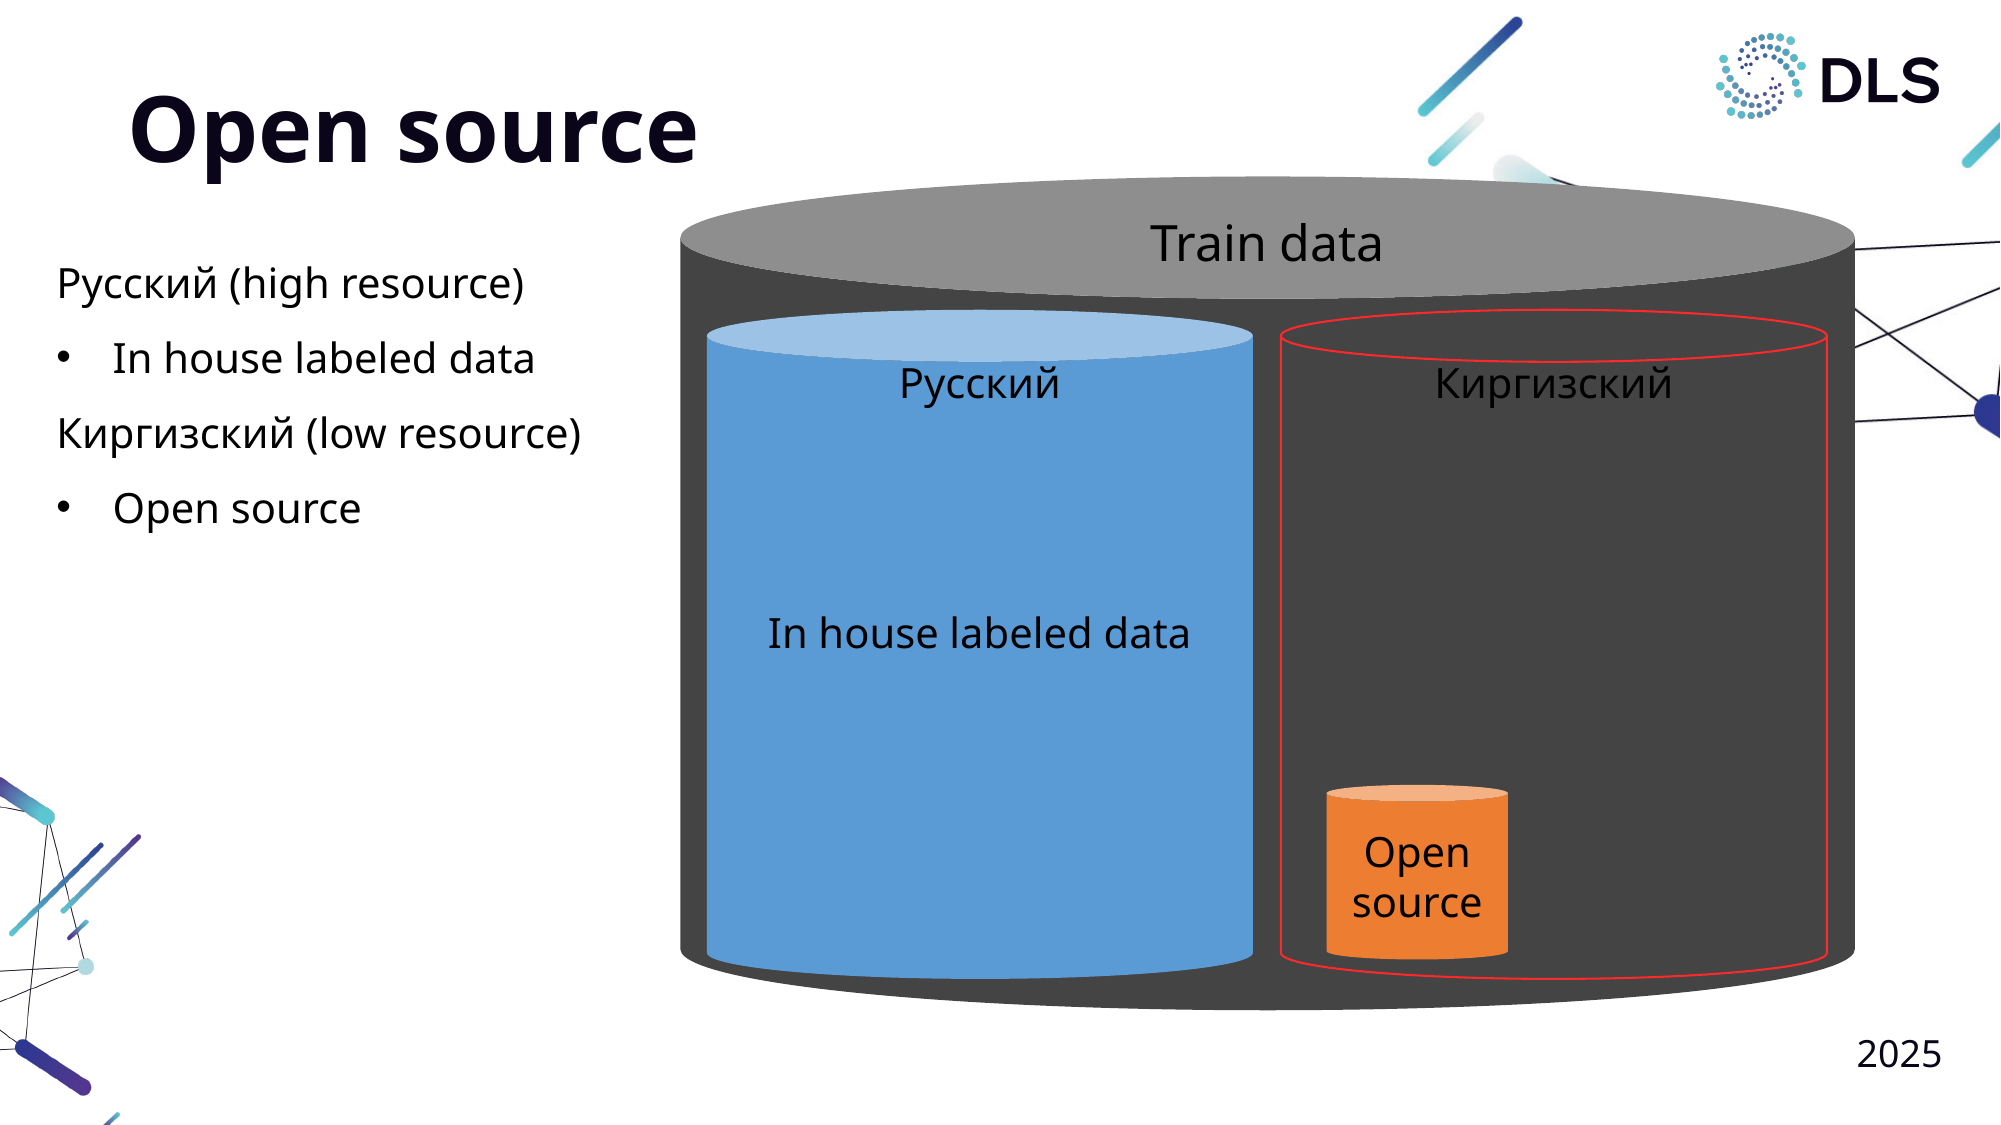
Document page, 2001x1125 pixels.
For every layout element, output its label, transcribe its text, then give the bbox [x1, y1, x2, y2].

text_box Open source [1325, 783, 1510, 961]
text_box Beam search [682, 178, 1853, 297]
text_box Train data [679, 175, 1856, 1012]
text_box Киргизский [1279, 308, 1828, 980]
text_box Open source [112, 59, 1795, 207]
list 2025 [1745, 1022, 1958, 1079]
text_box Русский (high resource) In house labeled data Киргизский (low resource) Open source [41, 224, 690, 539]
text_box C:2 [709, 311, 1251, 360]
text_box E:3 [1330, 786, 1505, 800]
text_box _:1 [1283, 311, 1825, 360]
picture [0, 0, 2000, 1125]
text_box Русский In house labeled data [705, 308, 1254, 980]
